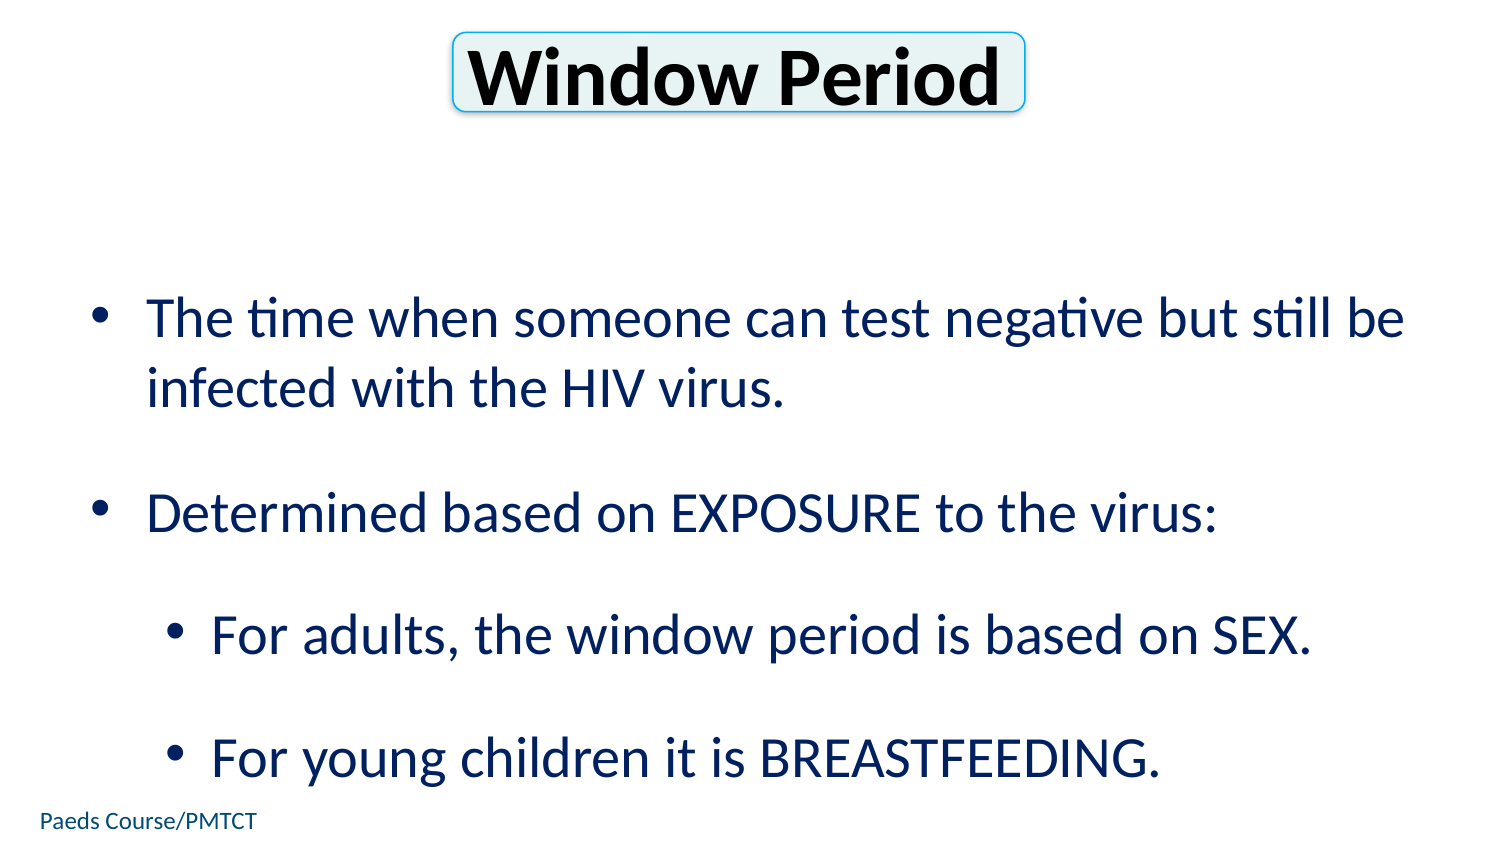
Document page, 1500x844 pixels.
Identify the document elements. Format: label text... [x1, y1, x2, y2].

text_box Paeds Course/PMTCT [24, 796, 338, 842]
text_box Window Period [429, 37, 1025, 107]
text_box [456, 32, 1022, 37]
list The time when someone can test negative but still be infected with the HIV virus. Determined based on EXPOSURE to the virus: For adults, the window period is based on SEX. For young children it is BREASTFEEDING. [75, 271, 1425, 685]
text_box [456, 107, 1022, 112]
